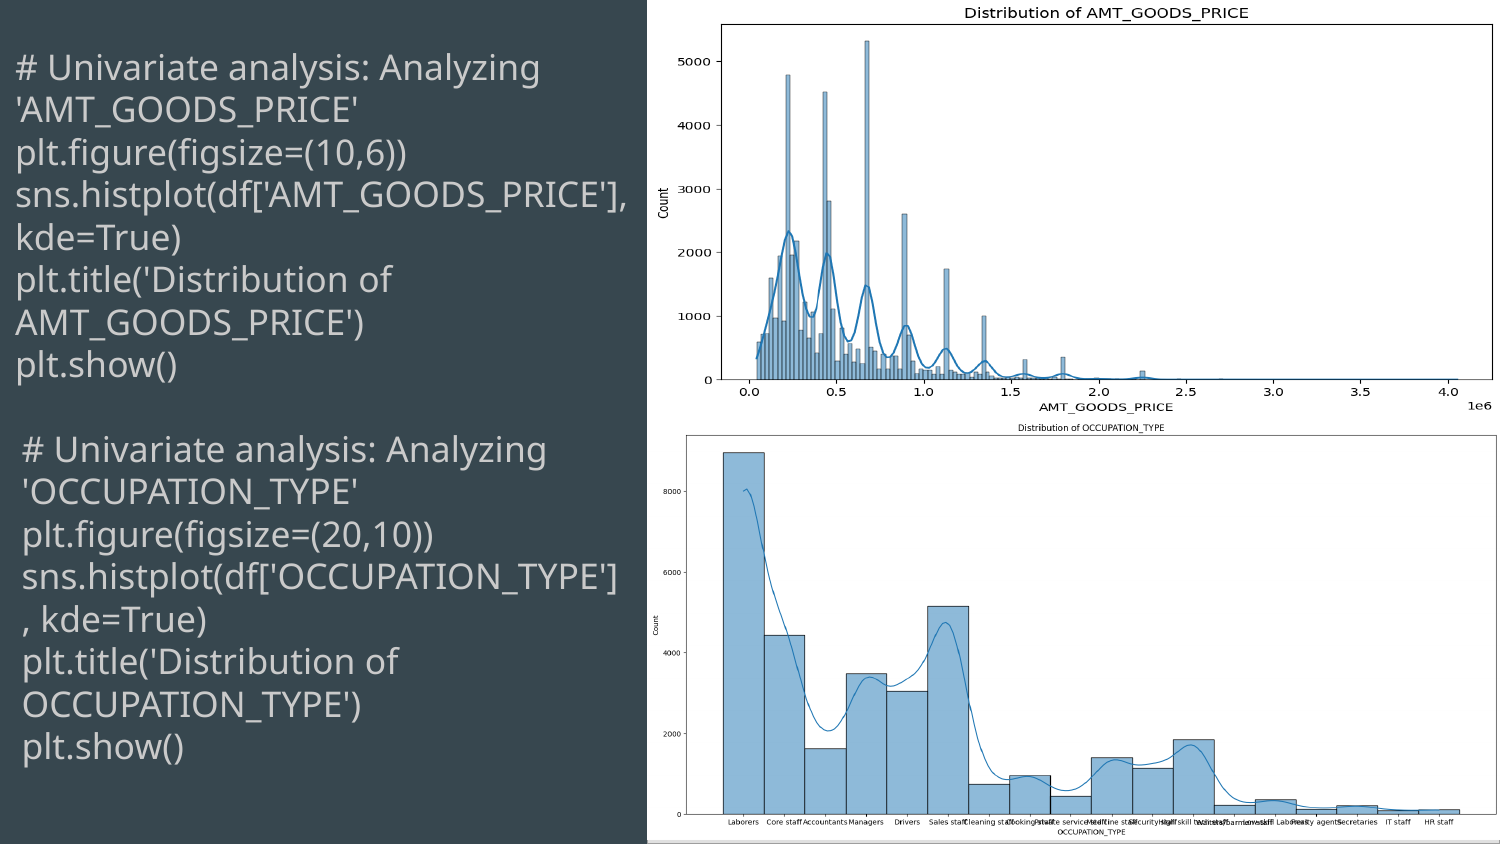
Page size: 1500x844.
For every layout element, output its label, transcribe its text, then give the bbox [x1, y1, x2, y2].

subtitle # Univariate analysis: Analyzing 'AMT_GOODS_PRICE' plt.figure(figsize=(10,6)) sns.histplot(df['AMT_GOODS_PRICE'], kde=True) plt.title('Distribution of AMT_GOODS_PRICE') plt.show() [0, 29, 642, 404]
picture [647, 0, 1500, 840]
text_box # Univariate analysis: Analyzing 'OCCUPATION_TYPE' plt.figure(figsize=(20,10)) sns.histplot(df['OCCUPATION_TYPE'], kde=True) plt.title('Distribution of OCCUPATION_TYPE') plt.show() [6, 411, 635, 844]
